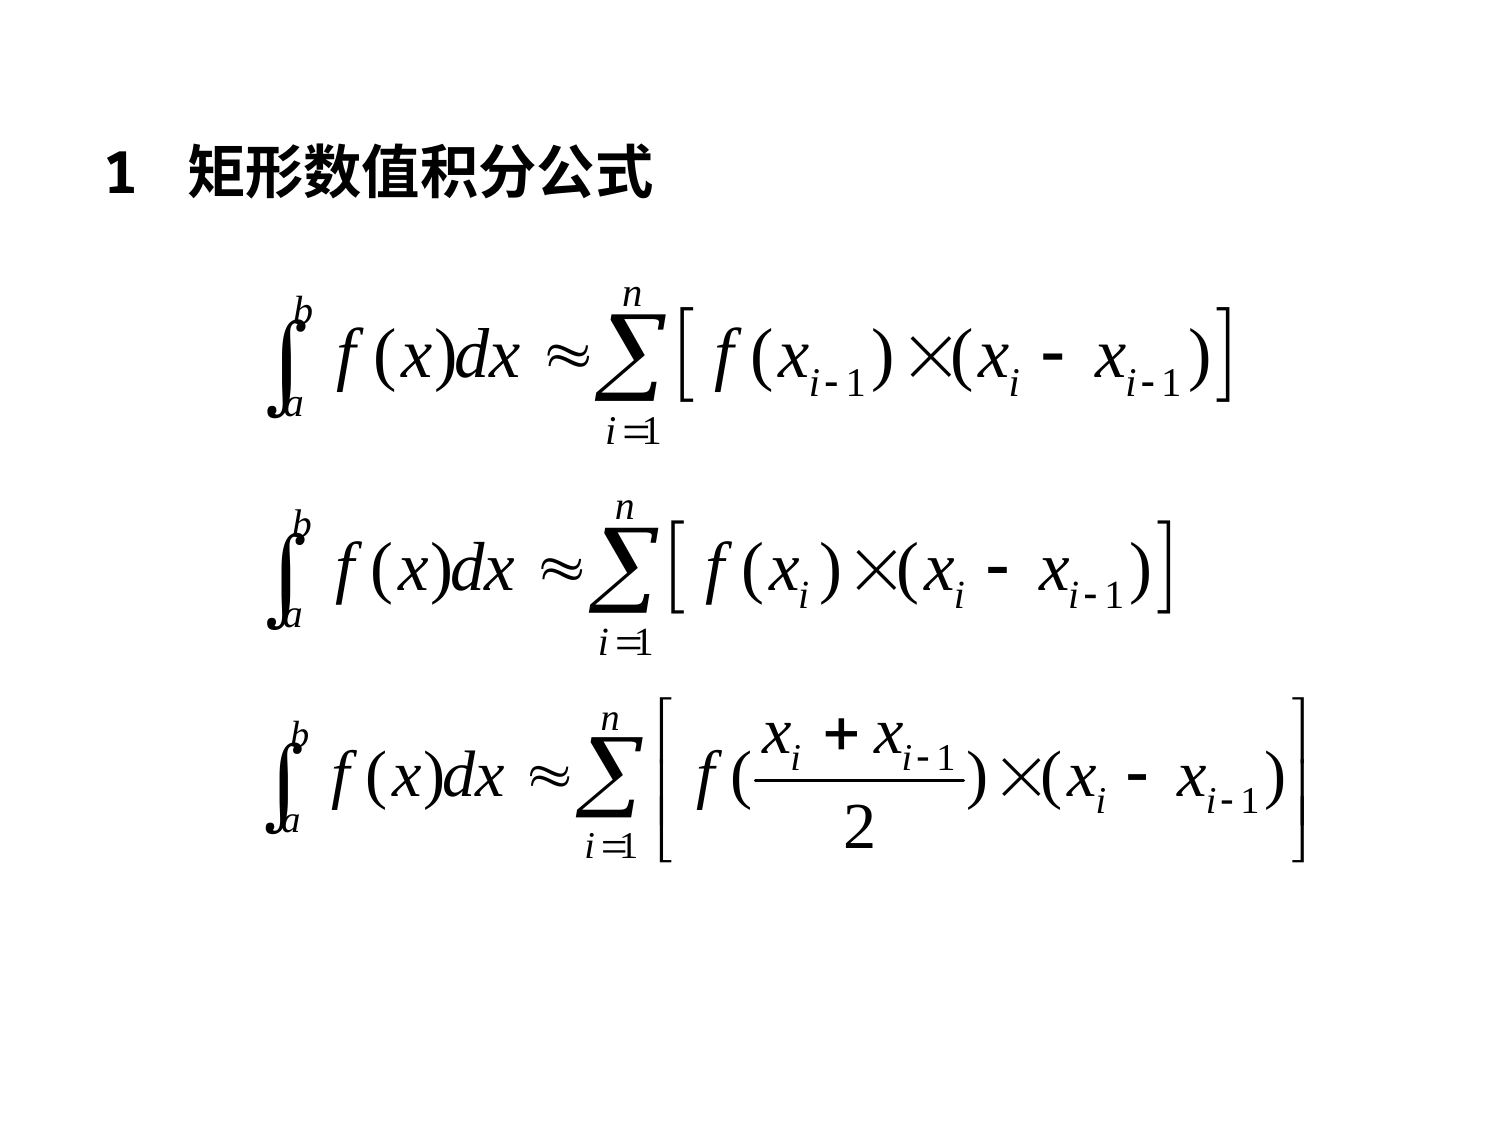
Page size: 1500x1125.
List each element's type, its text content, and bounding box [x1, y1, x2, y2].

text_box 1 矩形数值积分公式 [88, 127, 1046, 258]
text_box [242, 472, 1193, 674]
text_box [242, 257, 1247, 463]
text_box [242, 678, 1329, 882]
